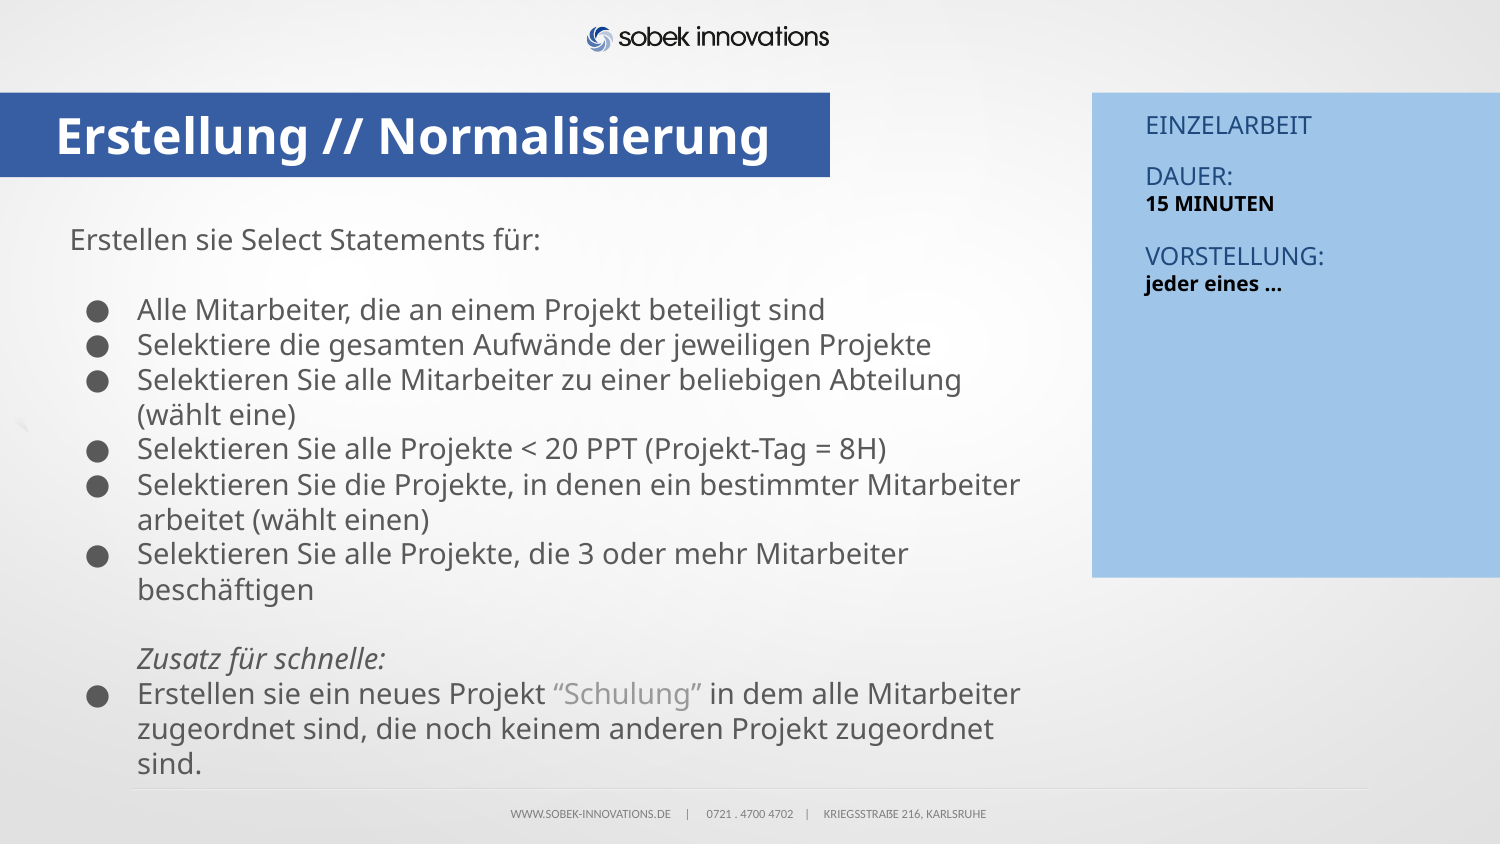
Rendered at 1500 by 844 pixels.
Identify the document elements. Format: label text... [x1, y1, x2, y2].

picture [0, 0, 1500, 844]
title Erstellung // Normalisierung [0, 92, 830, 178]
list DAUER: 15 MINUTEN VORSTELLUNG: jeder eines … [1130, 146, 1494, 578]
list Erstellen sie Select Statements für: Alle Mitarbeiter, die an einem Projekt beteiligt sind Selektiere die gesamten Aufwände der jeweiligen Projekte Selektieren Sie alle Mitarbeiter zu einer beliebigen Abteilung (wählt eine) Selektieren Sie alle Projekte < 20 PPT (Projekt-Tag = 8H) Selektieren Sie die Projekte, in denen ein bestimmter Mitarbeiter arbeitet (wählt einen) Selektieren Sie alle Projekte, die 3 oder mehr Mitarbeiter beschäftigen Zusatz für schnelle: Erstellen sie ein neues Projekt “Schulung” in dem alle Mitarbeiter zugeordnet sind, die noch keinem anderen Projekt zugeordnet sind. [62, 221, 1036, 783]
subtitle EINZELARBEIT [1130, 94, 1500, 146]
